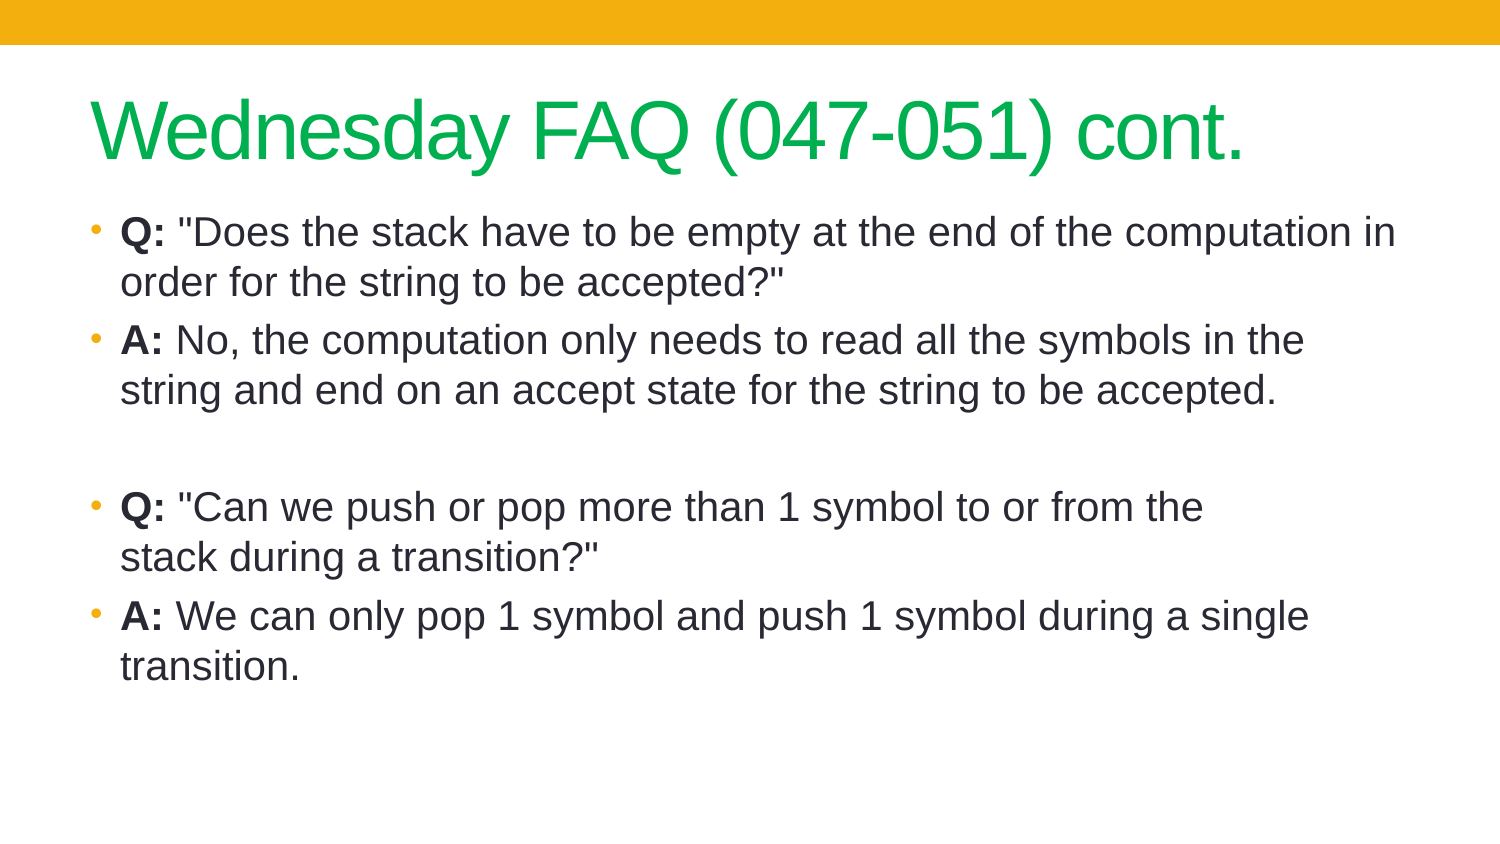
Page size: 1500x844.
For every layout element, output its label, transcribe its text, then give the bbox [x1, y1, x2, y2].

title Wednesday FAQ (047-051) cont. [75, 65, 1425, 188]
list Q: "Does the stack have to be empty at the end of the computation in order for the string to be accepted?" A: No, the computation only needs to read all the symbols in the string and end on an accept state for the string to be accepted. Q: "Can we push or pop more than 1 symbol to or from the stack during a transition?" A: We can only pop 1 symbol and push 1 symbol during a single transition. [75, 196, 1425, 797]
